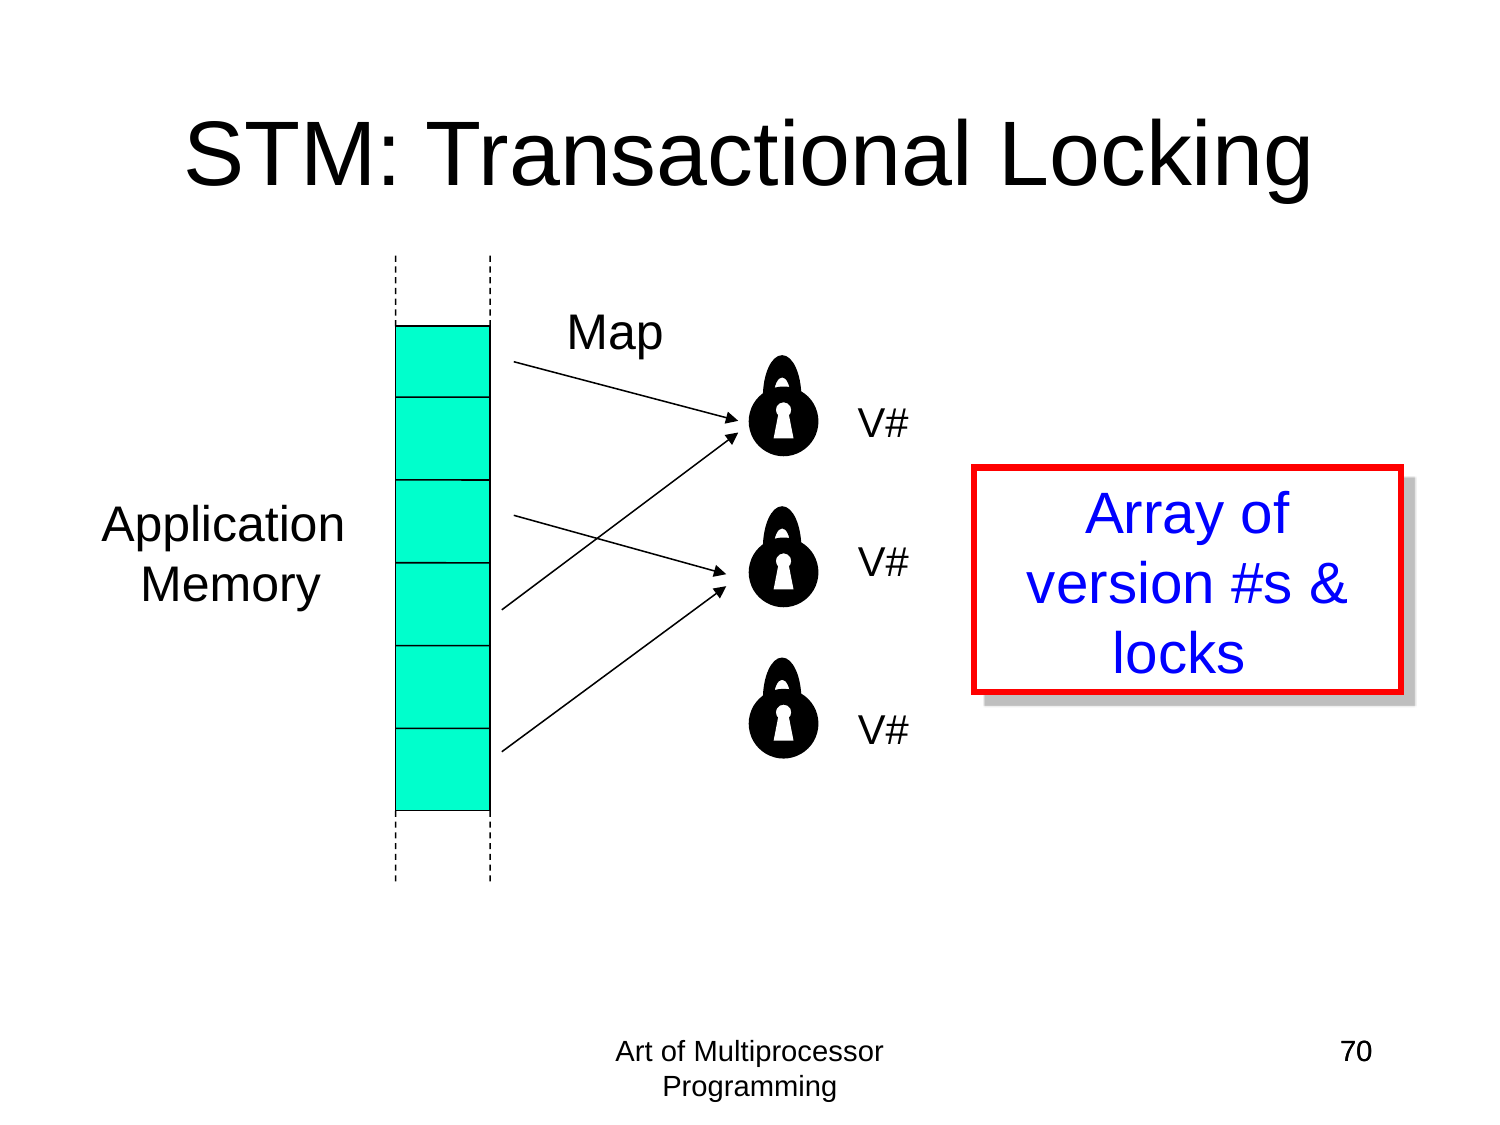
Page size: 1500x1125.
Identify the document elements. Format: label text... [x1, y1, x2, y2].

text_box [749, 658, 818, 759]
text_box V# [821, 695, 962, 761]
text_box [395, 646, 491, 728]
text_box [395, 398, 491, 479]
text_box 70 [1074, 1024, 1388, 1100]
text_box Array of version #s & locks [974, 467, 1401, 693]
text_box [395, 480, 491, 562]
text_box [501, 586, 727, 752]
text_box Application Memory [61, 484, 400, 620]
text_box [395, 563, 491, 645]
text_box [395, 326, 491, 397]
text_box V# [822, 388, 962, 454]
text_box Map [537, 291, 679, 367]
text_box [749, 506, 818, 607]
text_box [749, 355, 818, 456]
text_box V# [822, 527, 962, 593]
footer Art of Multiprocessor Programming [512, 1025, 988, 1100]
text_box [513, 361, 739, 424]
text_box [395, 729, 491, 811]
text_box [513, 515, 727, 577]
title STM: Transactional Locking [111, 54, 1388, 243]
text_box [597, 432, 739, 538]
